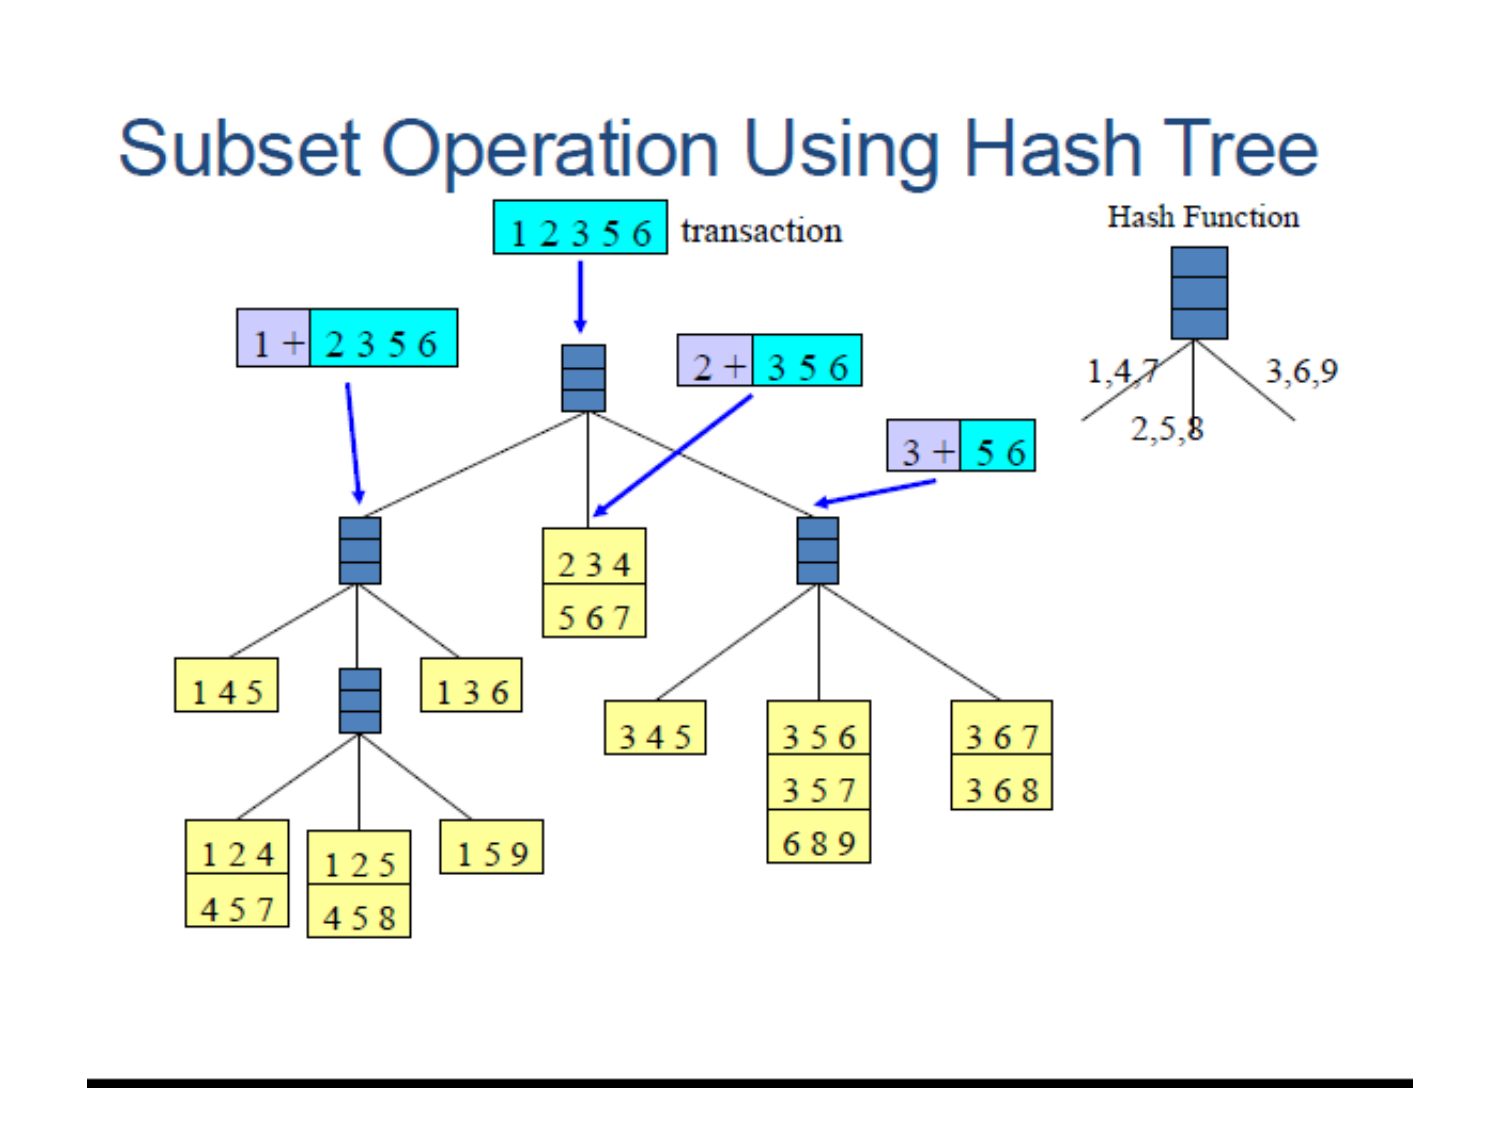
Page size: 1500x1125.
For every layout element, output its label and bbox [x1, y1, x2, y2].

list [87, 87, 1413, 1088]
